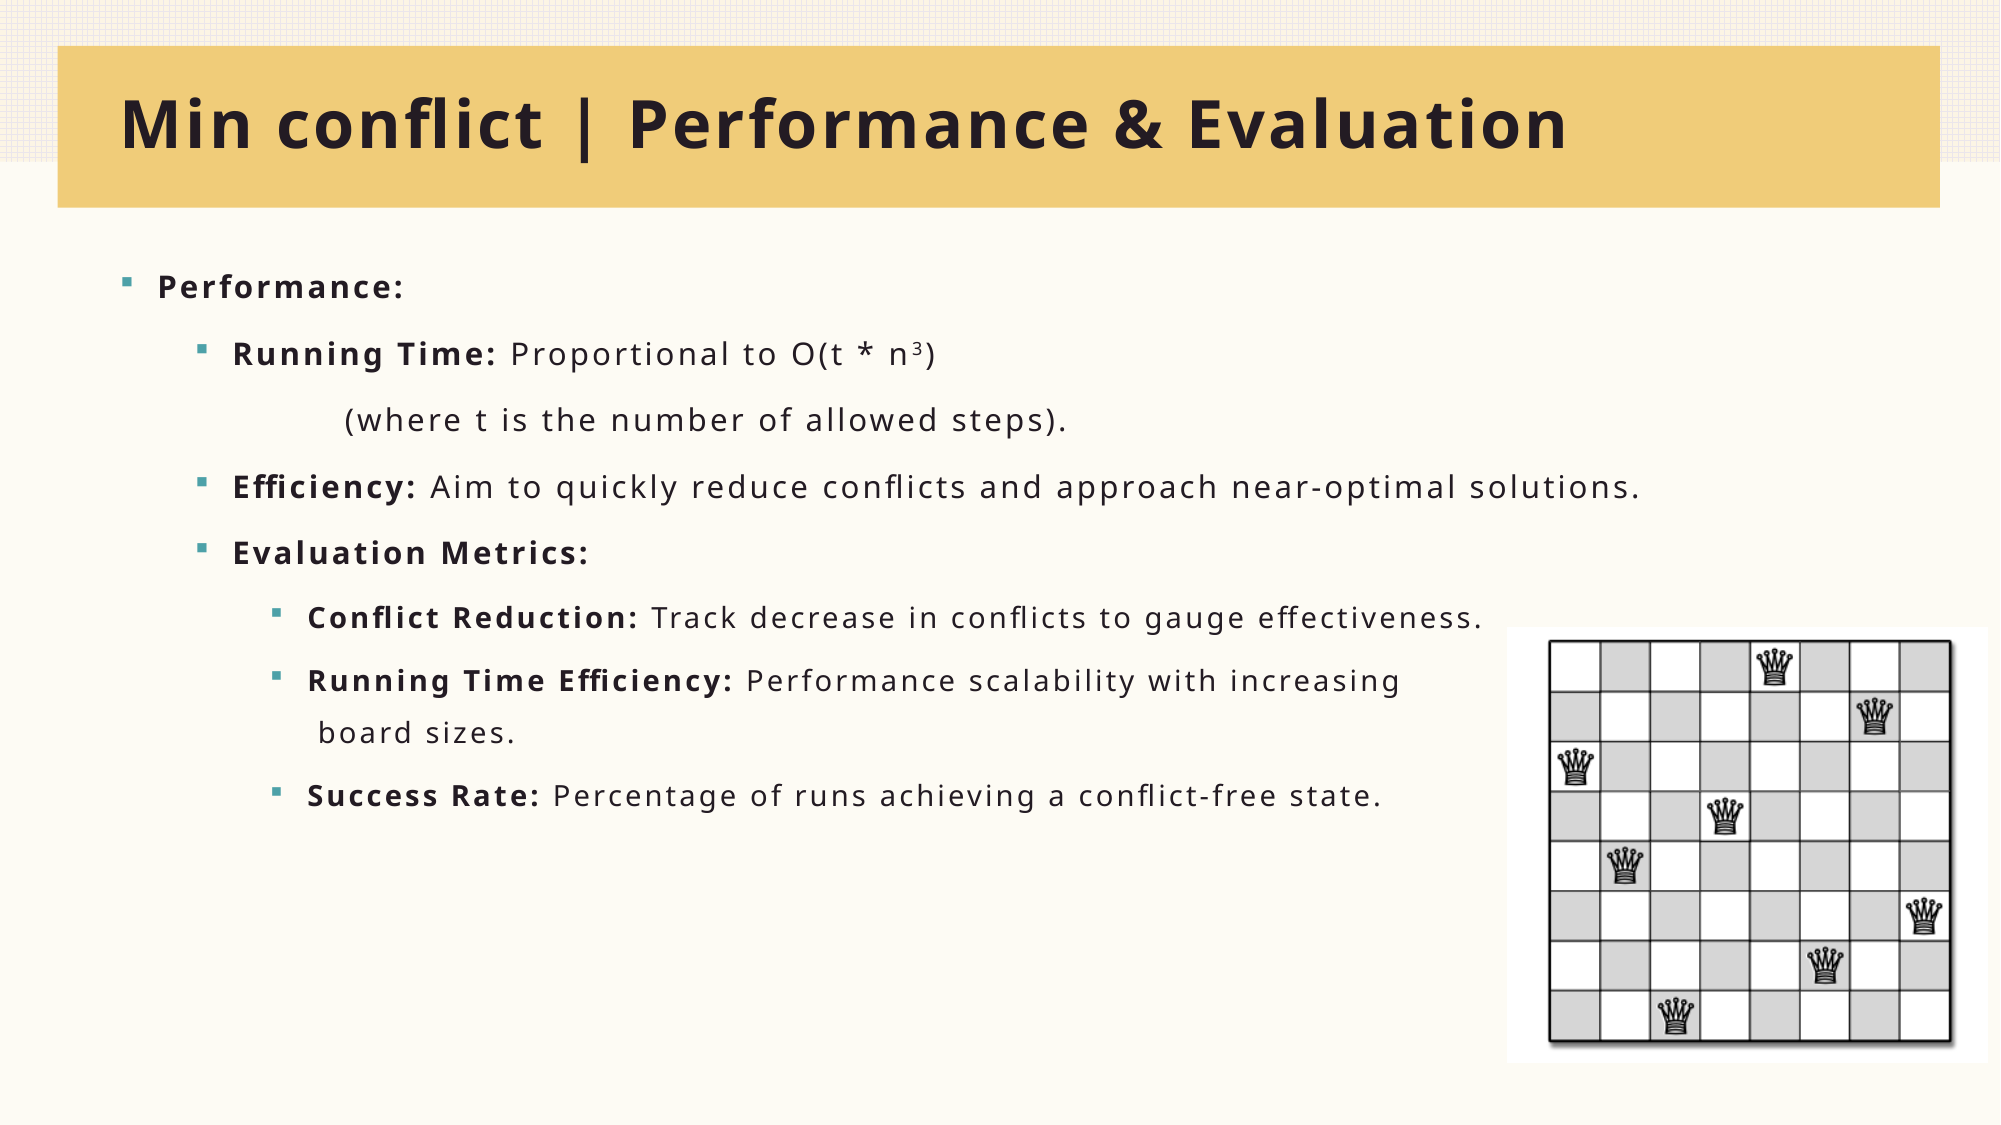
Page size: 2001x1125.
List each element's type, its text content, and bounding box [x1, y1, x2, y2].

picture [1507, 627, 1988, 1063]
title Min conflict | Performance & Evaluation [104, 79, 1927, 176]
list Performance: Running Time: Proportional to O(t * n3) (where t is the number of allowed steps). Efficiency: Aim to quickly reduce conflicts and approach near-optimal solutions. Evaluation Metrics: Conflict Reduction: Track decrease in conflicts to gauge effectiveness. Running Time Efficiency: Performance scalability with increasing board sizes. Success Rate: Percentage of runs achieving a conflict-free state. [104, 241, 1896, 1063]
